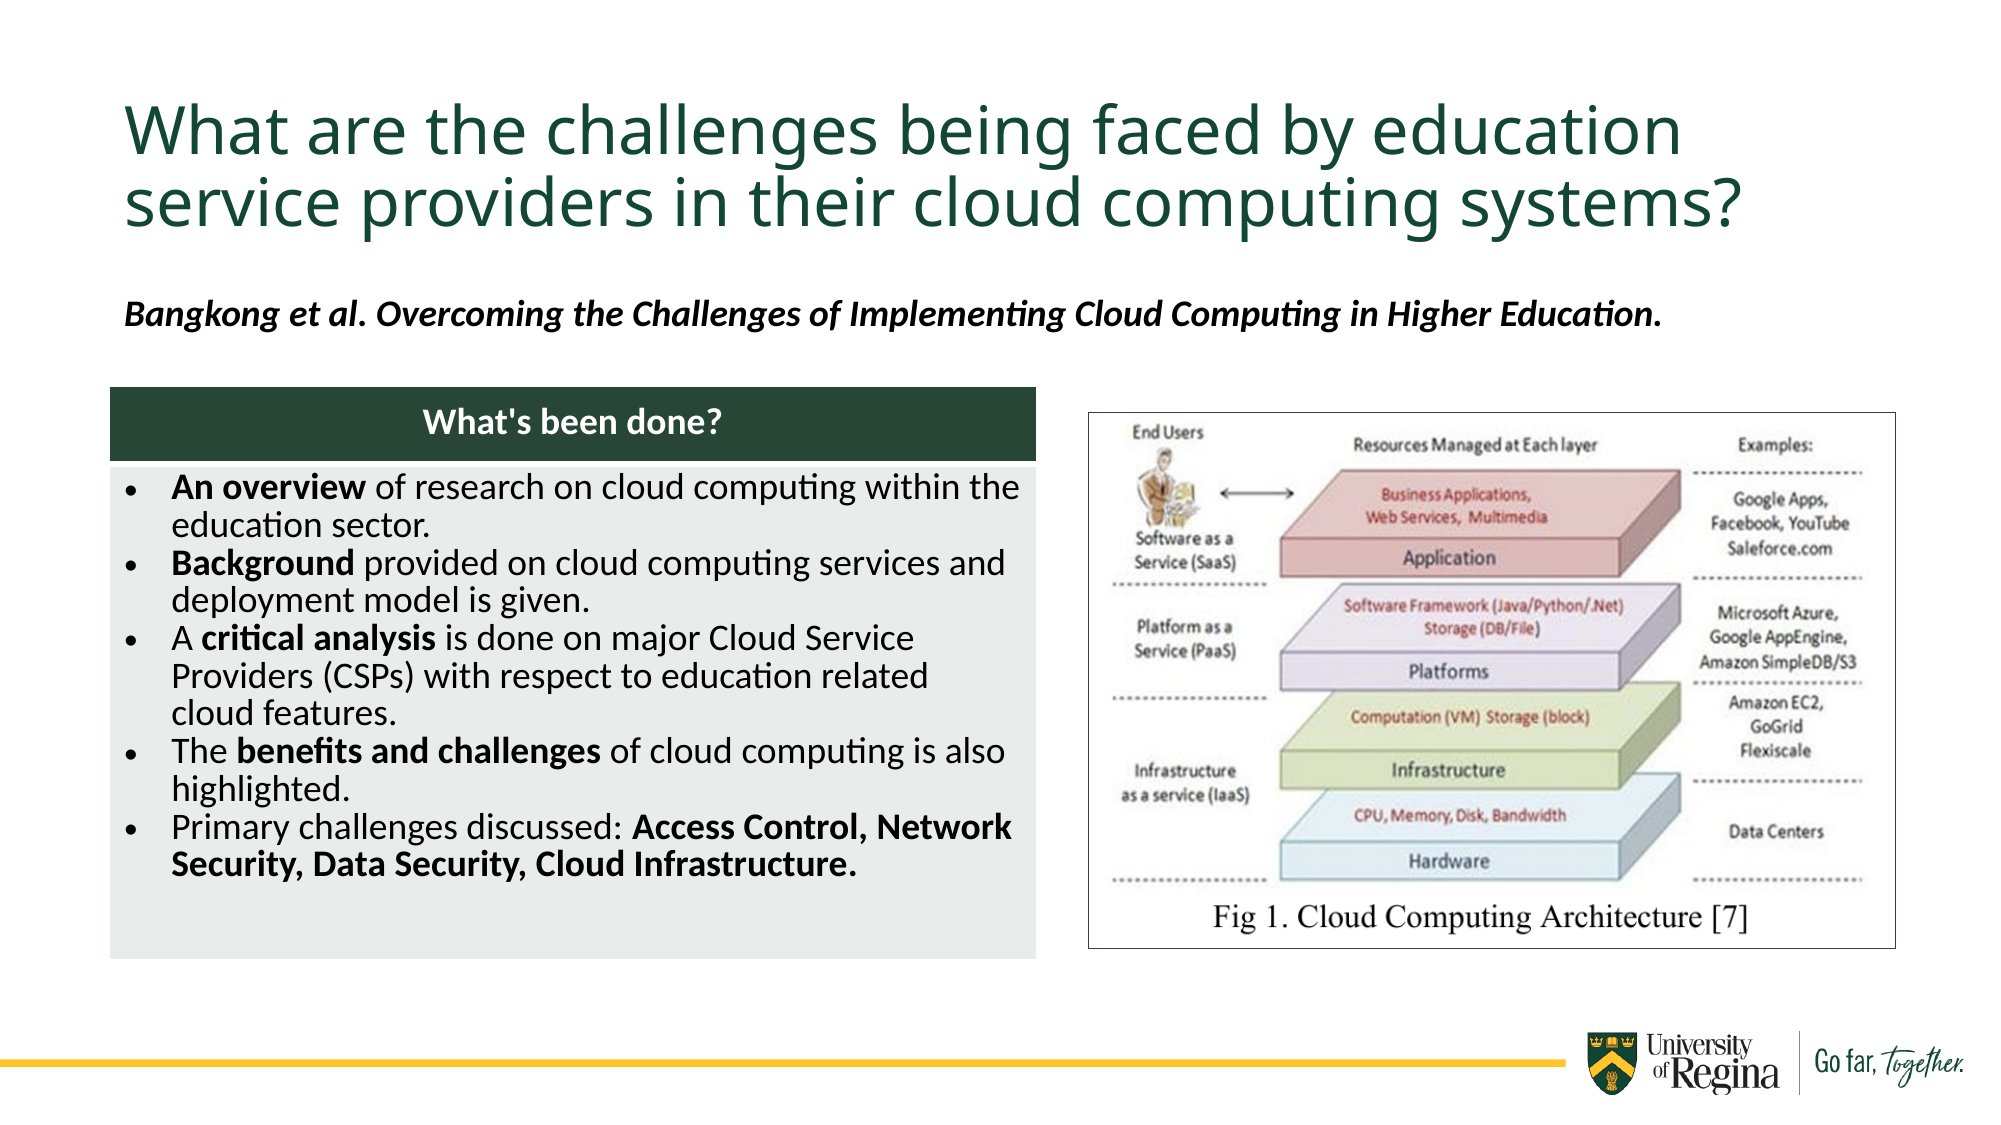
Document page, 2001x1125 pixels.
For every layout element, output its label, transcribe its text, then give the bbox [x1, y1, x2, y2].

table_header What's been done? [110, 387, 1036, 461]
picture [1088, 412, 1896, 949]
text_box Bangkong et al. Overcoming the Challenges of Implementing Cloud Computing in Higher Education. [109, 281, 1896, 342]
table_cell An overview of research on cloud computing within the education sector. Background provided on cloud computing services and deployment model is given. A critical analysis is done on major Cloud Service Providers (CSPs) with respect to education related cloud features. The benefits and challenges of cloud computing is also highlighted. Primary challenges discussed: Access Control, Network Security, Data Security, Cloud Infrastructure. [110, 467, 1036, 959]
list What are the challenges being faced by education service providers in their cloud computing systems? [109, 89, 1895, 213]
